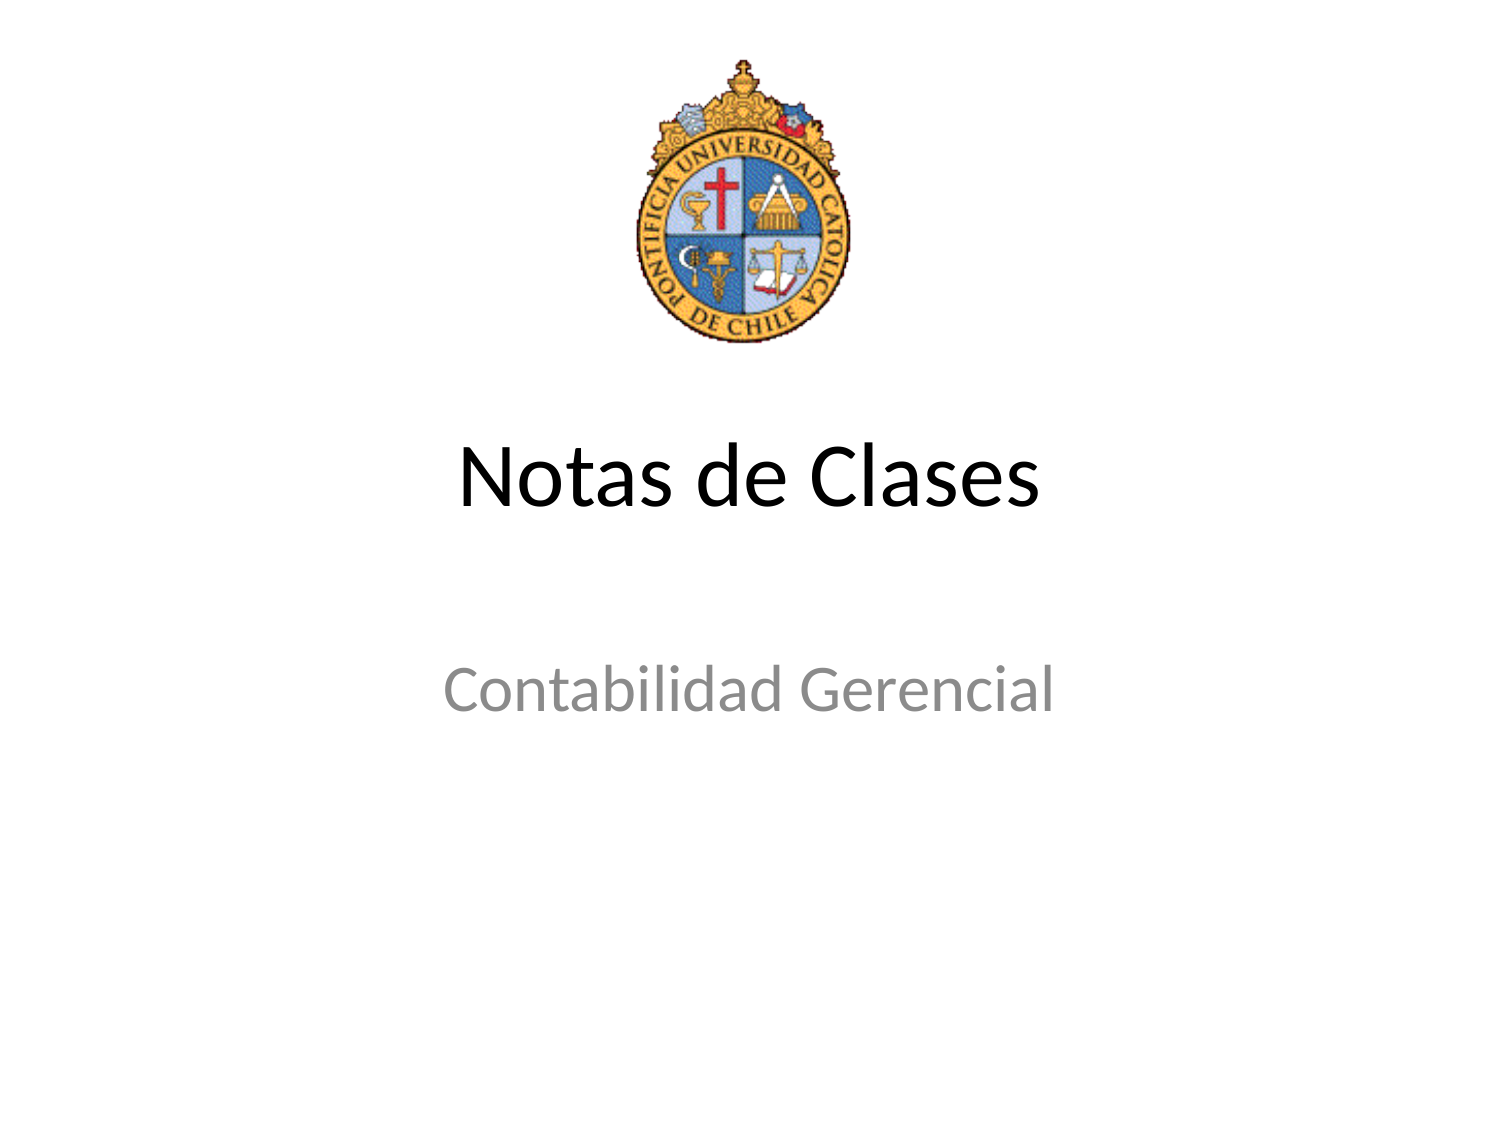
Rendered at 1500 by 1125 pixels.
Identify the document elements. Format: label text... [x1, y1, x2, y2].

title Notas de Clases [112, 349, 1388, 591]
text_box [608, 54, 881, 350]
subtitle Contabilidad Gerencial [225, 637, 1275, 811]
